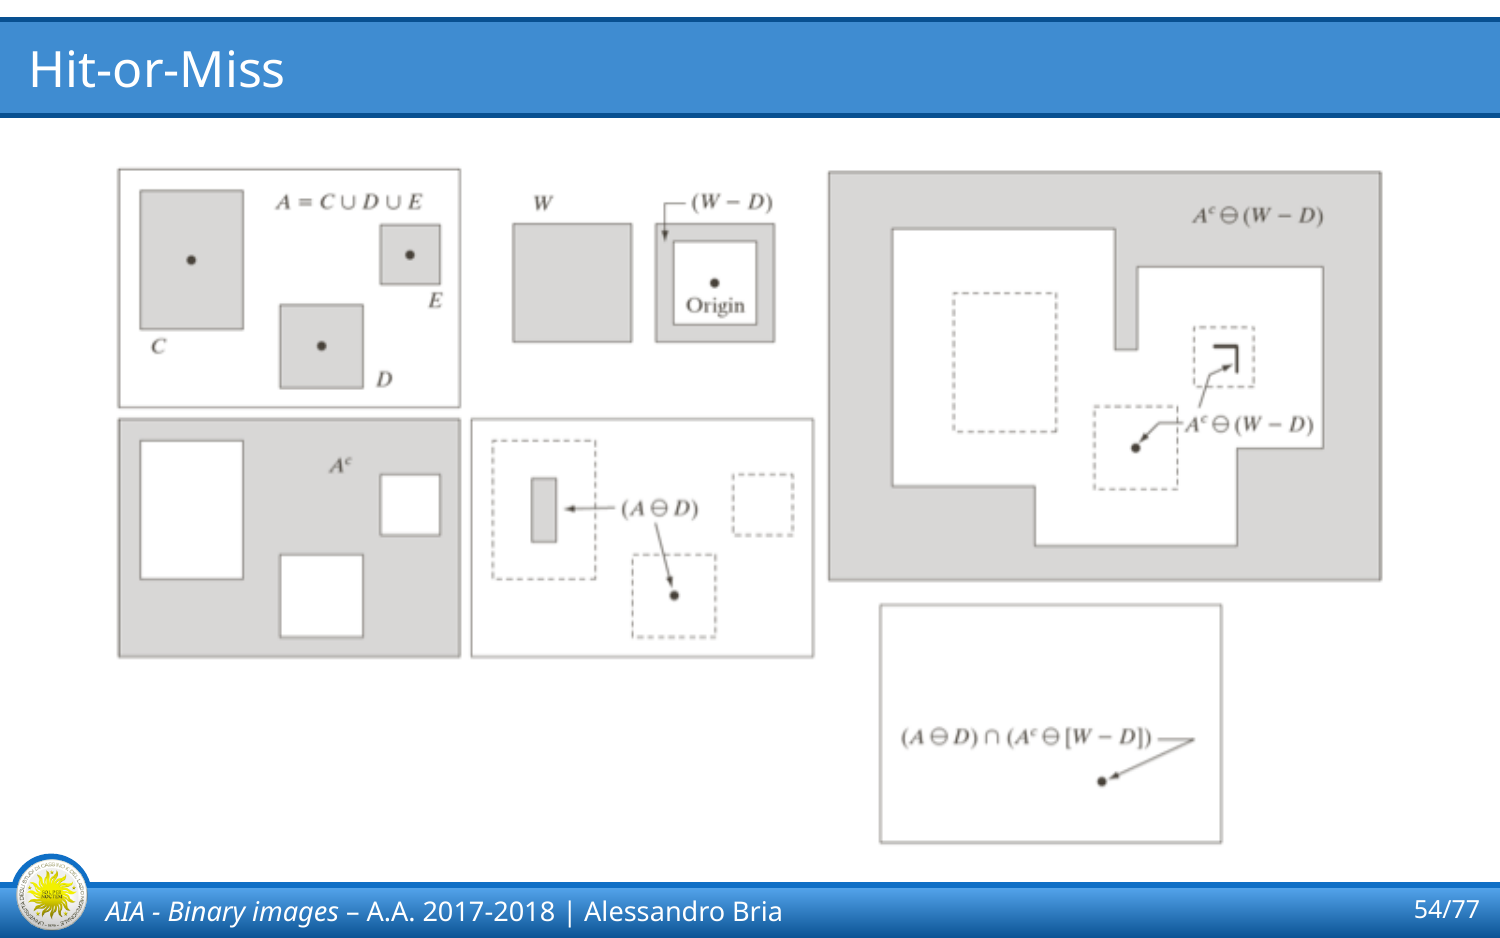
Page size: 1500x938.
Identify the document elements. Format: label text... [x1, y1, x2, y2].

title Hit-or-Miss [0, 18, 1500, 117]
picture [105, 155, 1454, 857]
picture [15, 858, 88, 931]
